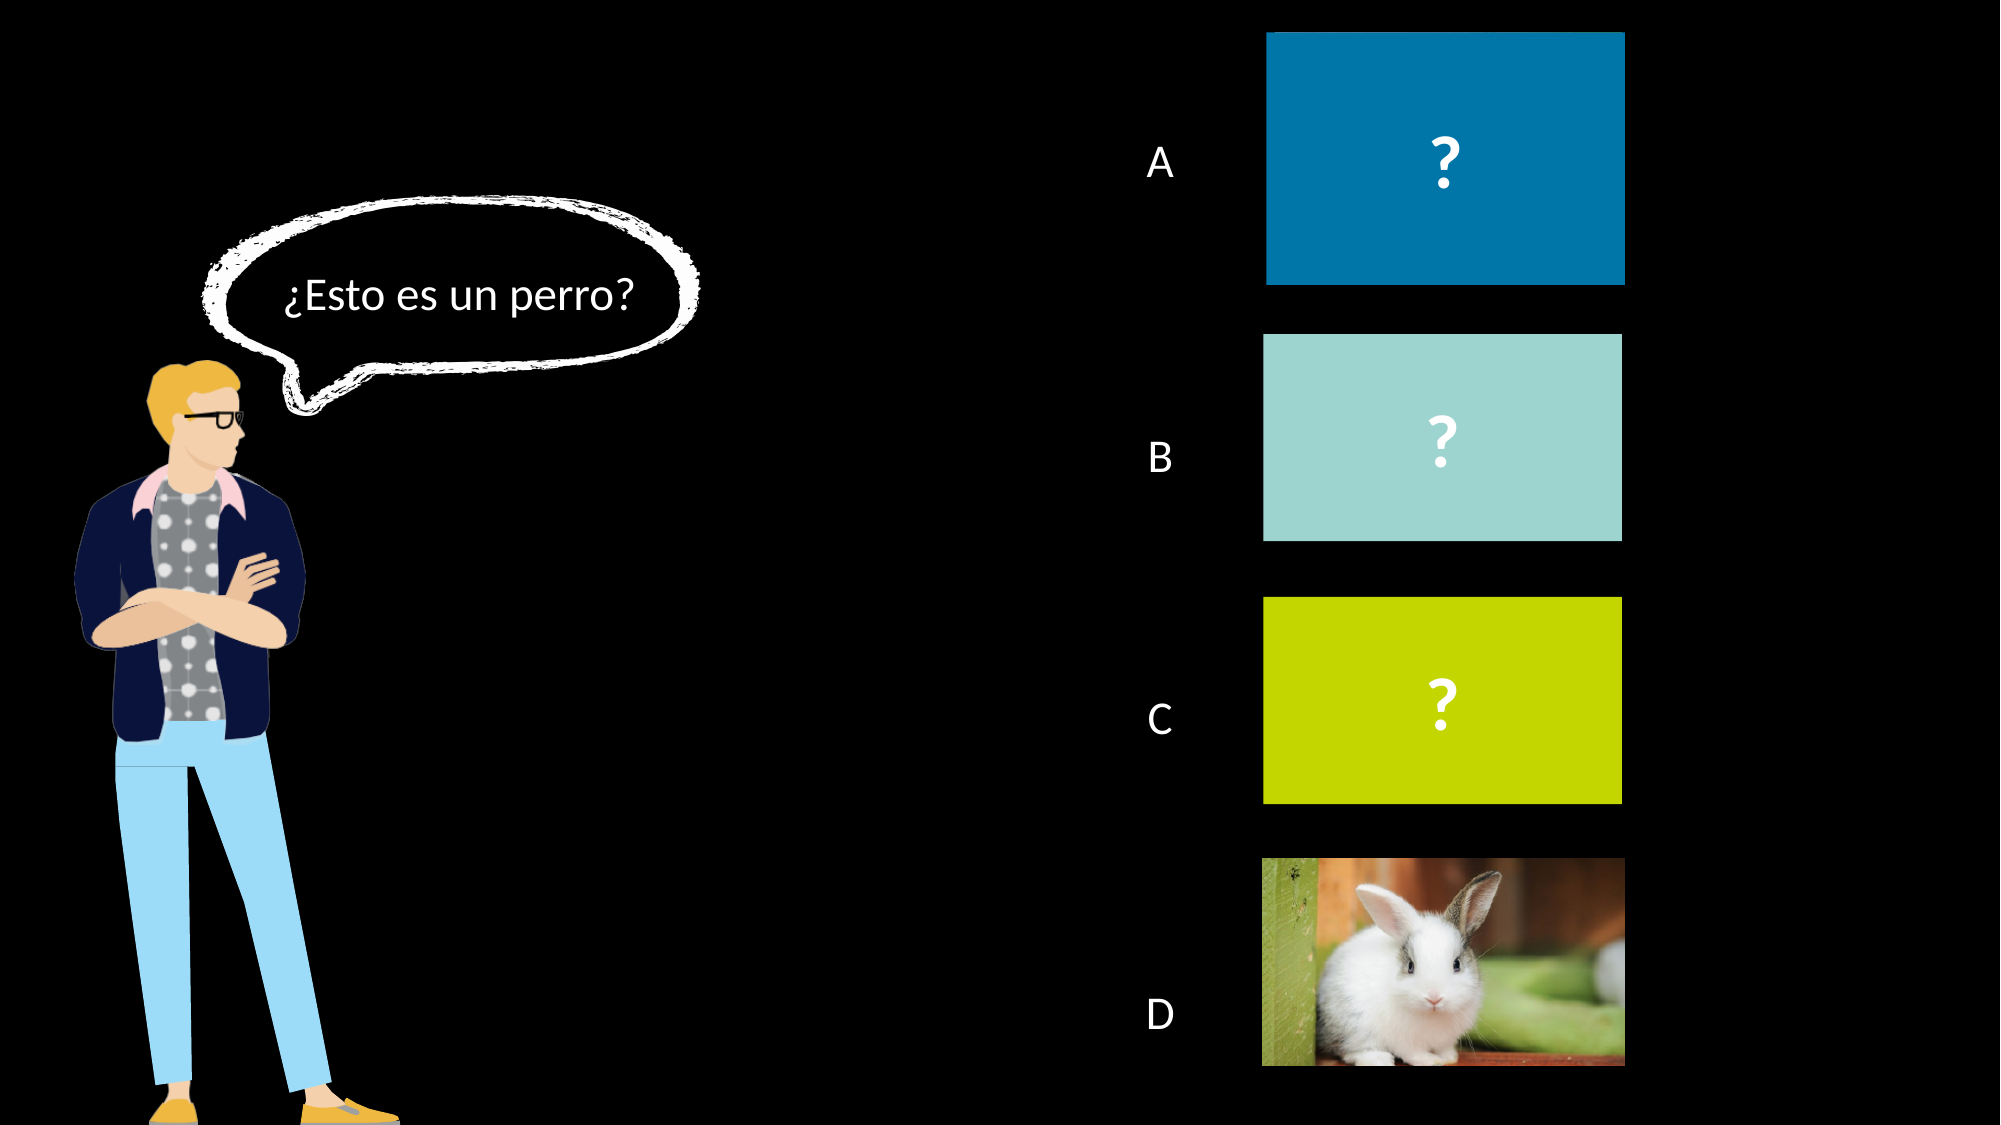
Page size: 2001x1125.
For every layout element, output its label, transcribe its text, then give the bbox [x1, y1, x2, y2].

text_box [1262, 858, 1626, 1066]
text_box C [918, 677, 1403, 744]
text_box D [918, 972, 1403, 1039]
text_box A [918, 120, 1403, 187]
text_box ? [1264, 30, 1627, 287]
picture [200, 194, 702, 416]
text_box B [918, 415, 1403, 482]
text_box ? [1261, 595, 1624, 806]
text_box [74, 360, 401, 1125]
text_box ? [1261, 332, 1624, 543]
